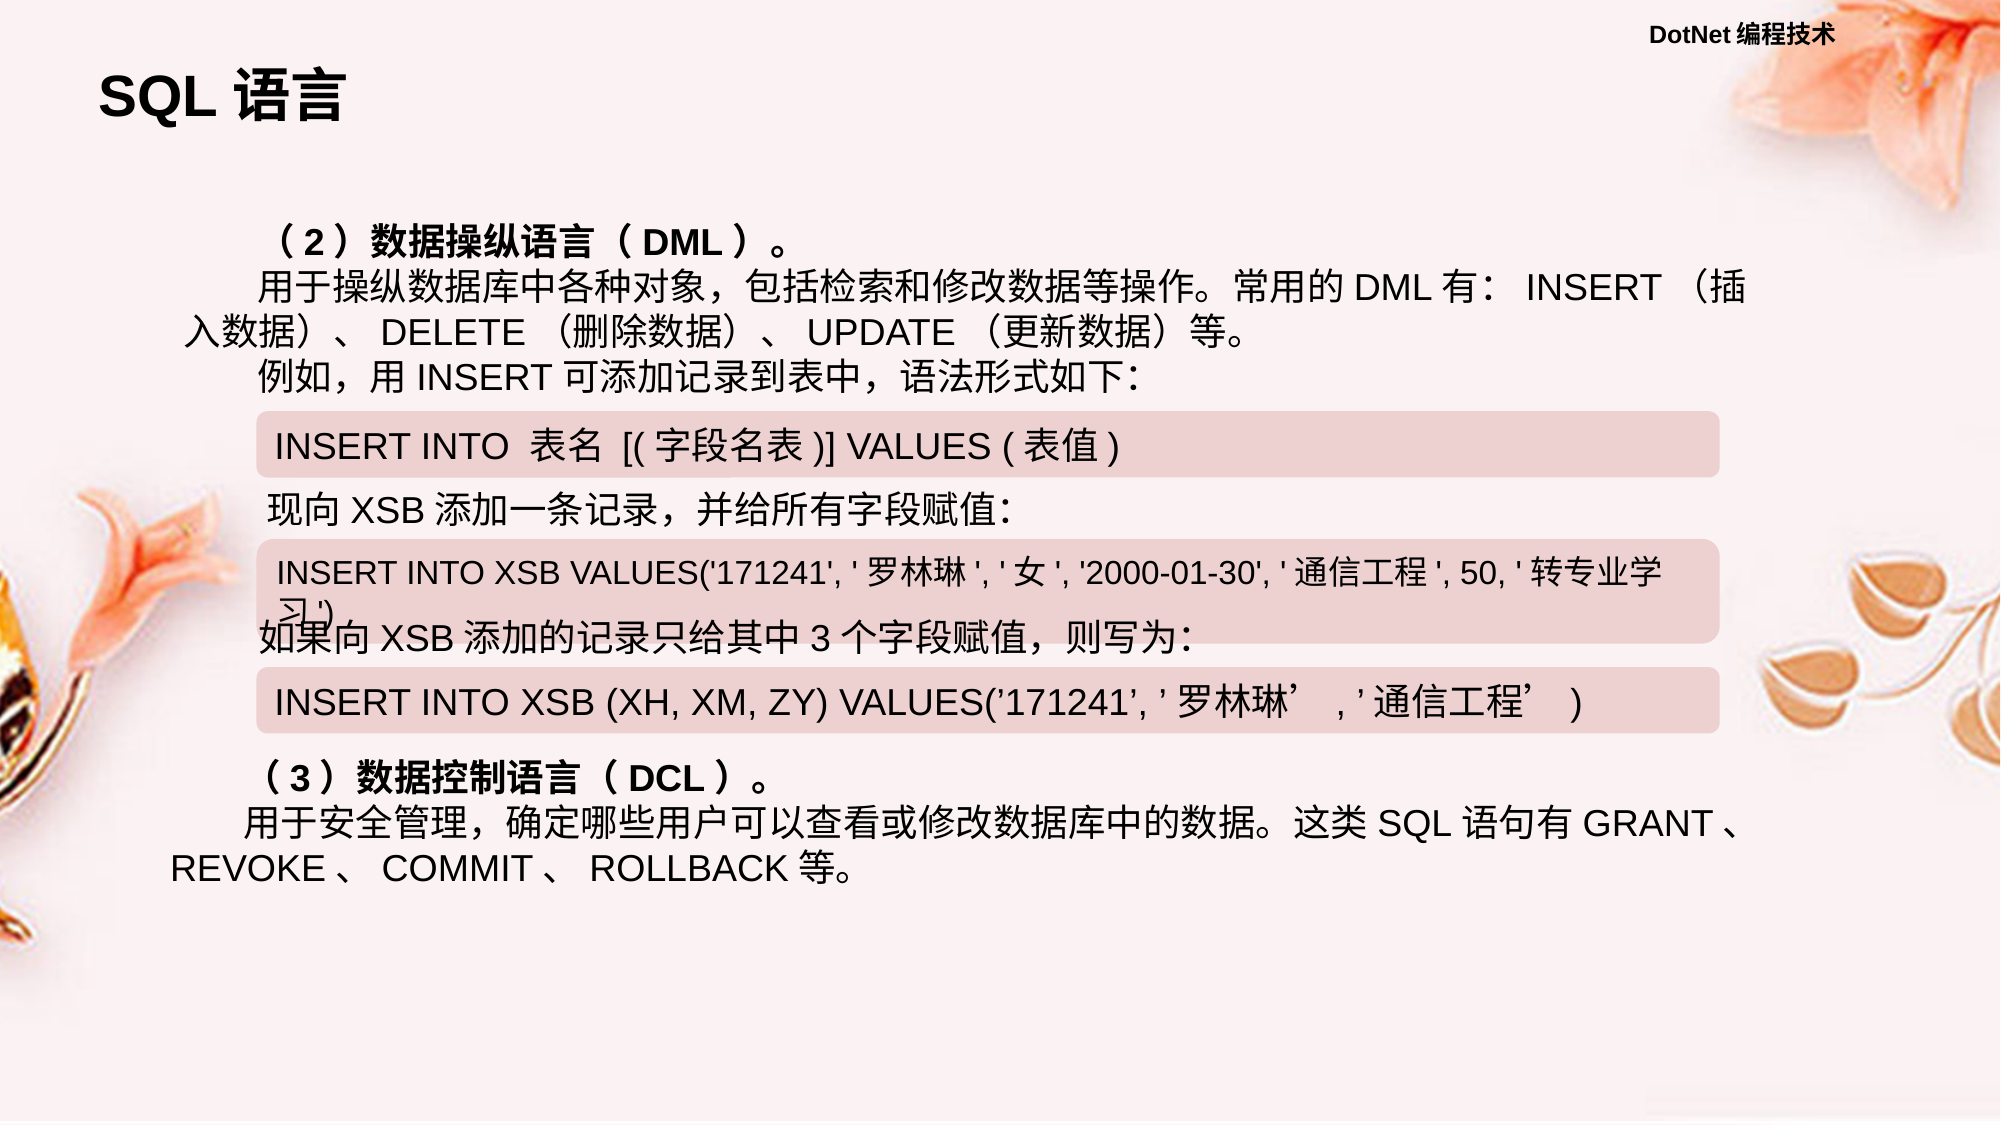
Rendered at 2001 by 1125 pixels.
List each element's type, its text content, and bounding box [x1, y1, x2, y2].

text_box INSERT INTO XSB VALUES('171241', '罗林琳', '女', '2000-01-30', '通信工程', 50, '转专业学习') [256, 538, 1720, 644]
text_box 如果向XSB添加的记录只给其中3个字段赋值，则写为： [243, 606, 1230, 667]
picture [0, 0, 2001, 1125]
text_box SQL语言 [83, 58, 1132, 136]
text_box 现向XSB添加一条记录，并给所有字段赋值： [251, 478, 1049, 538]
text_box （2）数据操纵语言（DML）。 用于操纵数据库中各种对象，包括检索和修改数据等操作。常用的DML有：INSERT（插入数据）、DELETE（删除数据）、UPDATE（更新数据）等。 例如，用INSERT可添加记录到表中，语法形式如下： [169, 211, 1795, 406]
text_box INSERT INTO XSB (XH, XM, ZY) VALUES(’171241’, ’罗林琳’, ’通信工程’) [256, 667, 1720, 734]
text_box （3）数据控制语言（DCL）。 用于安全管理，确定哪些用户可以查看或修改数据库中的数据。这类SQL语句有GRANT、REVOKE、COMMIT、ROLLBACK等。 [155, 746, 1809, 897]
text_box INSERT INTO 表名 [(字段名表)] VALUES (表值) [256, 411, 1720, 478]
